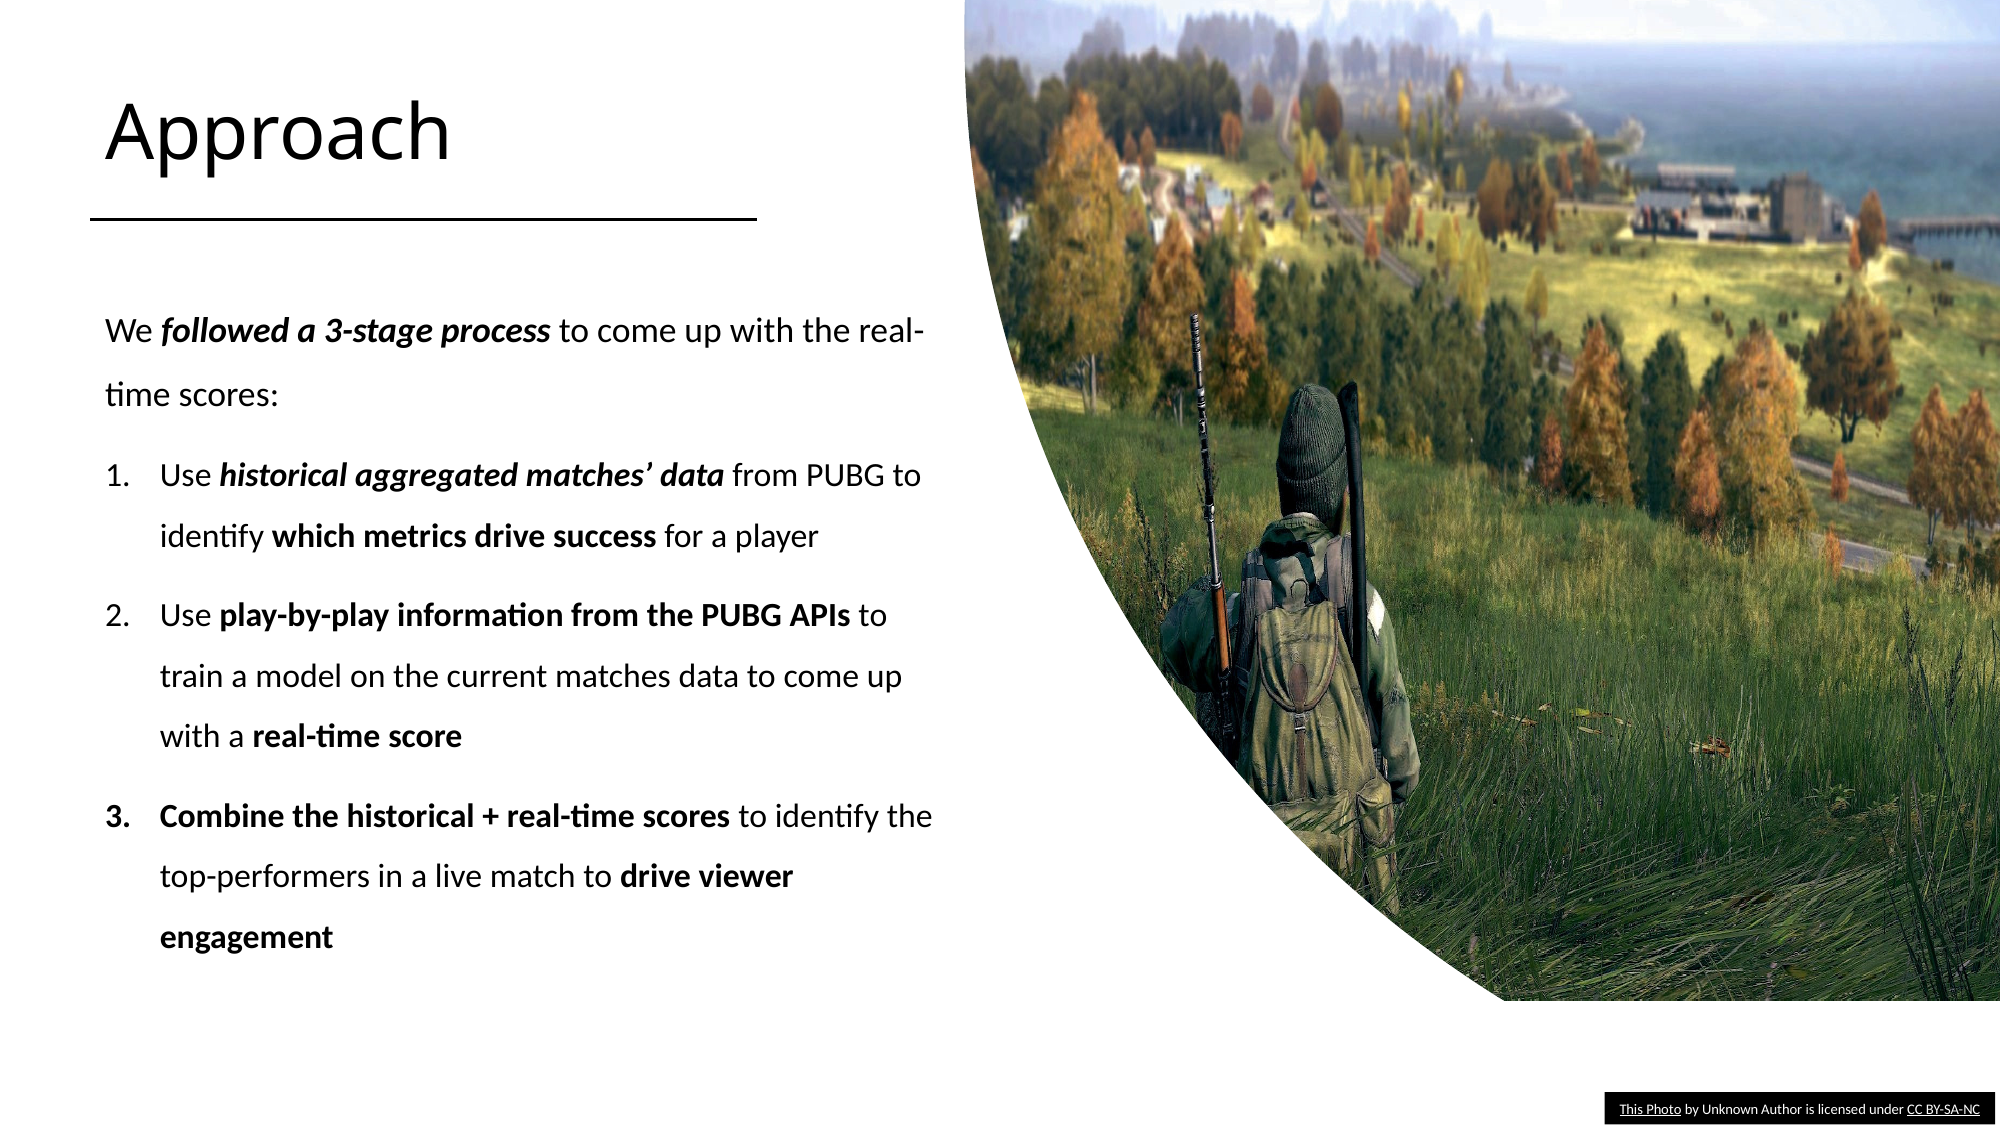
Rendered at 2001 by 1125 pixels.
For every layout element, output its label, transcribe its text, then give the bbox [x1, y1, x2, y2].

picture [964, 0, 2000, 1002]
text_box This Photo by Unknown Author is licensed under CC BY-SA-NC [1604, 1092, 1996, 1125]
list We followed a 3-stage process to come up with the real-time scores: Use historical aggregated matches’ data from PUBG to identify which metrics drive success for a player Use play-by-play information from the PUBG APIs to train a model on the current matches data to come up with a real-time score Combine the historical + real-time scores to identify the top-performers in a live match to drive viewer engagement [90, 278, 949, 968]
title Approach [90, 24, 930, 246]
